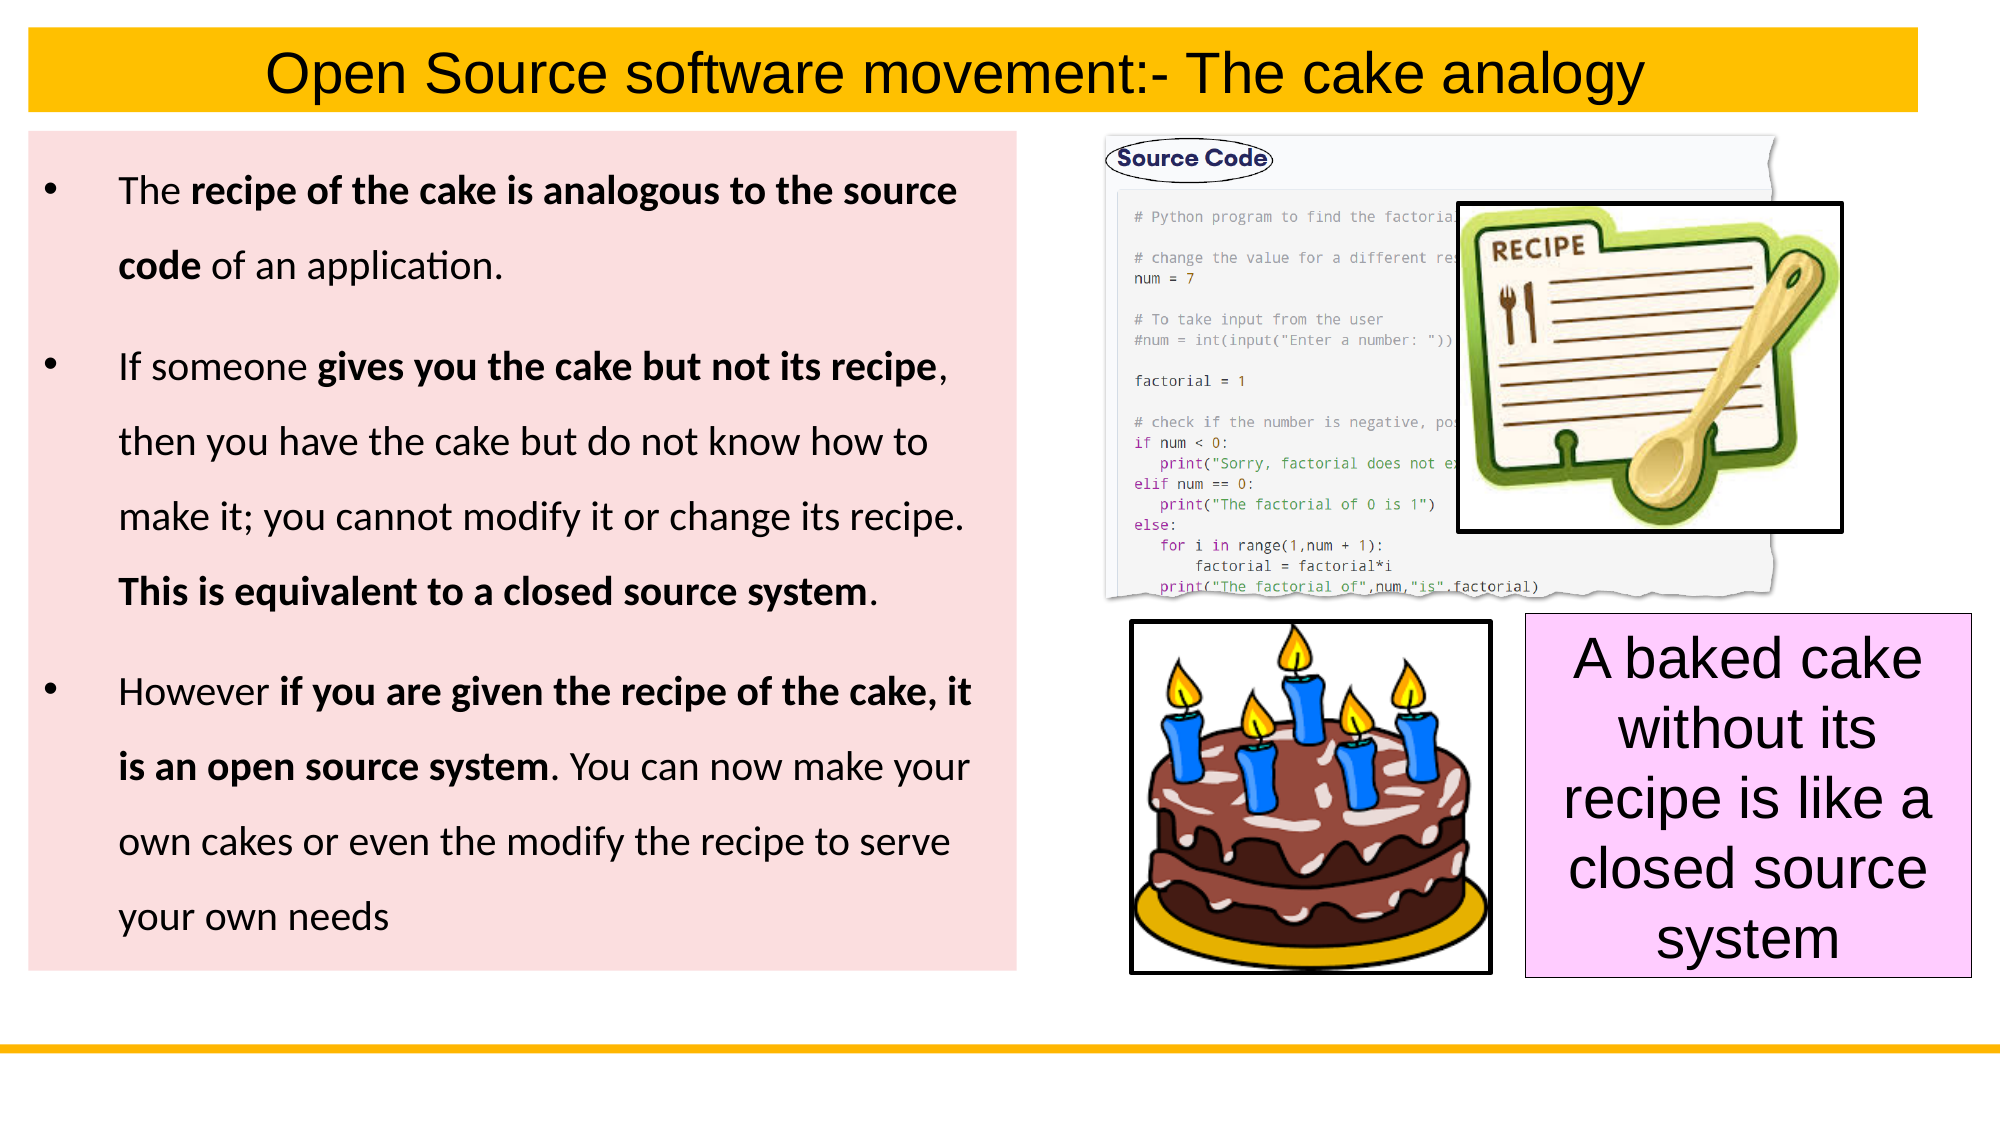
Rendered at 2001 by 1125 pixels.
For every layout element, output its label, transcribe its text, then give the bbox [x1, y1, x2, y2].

text_box Open Source software movement:- The cake analogy [28, 27, 1918, 113]
subtitle The recipe of the cake is analogous to the source code of an application. If someone gives you the cake but not its recipe, then you have the cake but do not know how to make it; you cannot modify it or change its recipe. This is equivalent to a closed source system. However if you are given the recipe of the cake, it is an open source system. You can now make your own cakes or even the modify the recipe to serve your own needs [28, 130, 1017, 971]
picture [1100, 131, 1840, 605]
picture [1133, 623, 1489, 971]
text_box A baked cake without its recipe is like a closed source system [1525, 613, 1972, 978]
